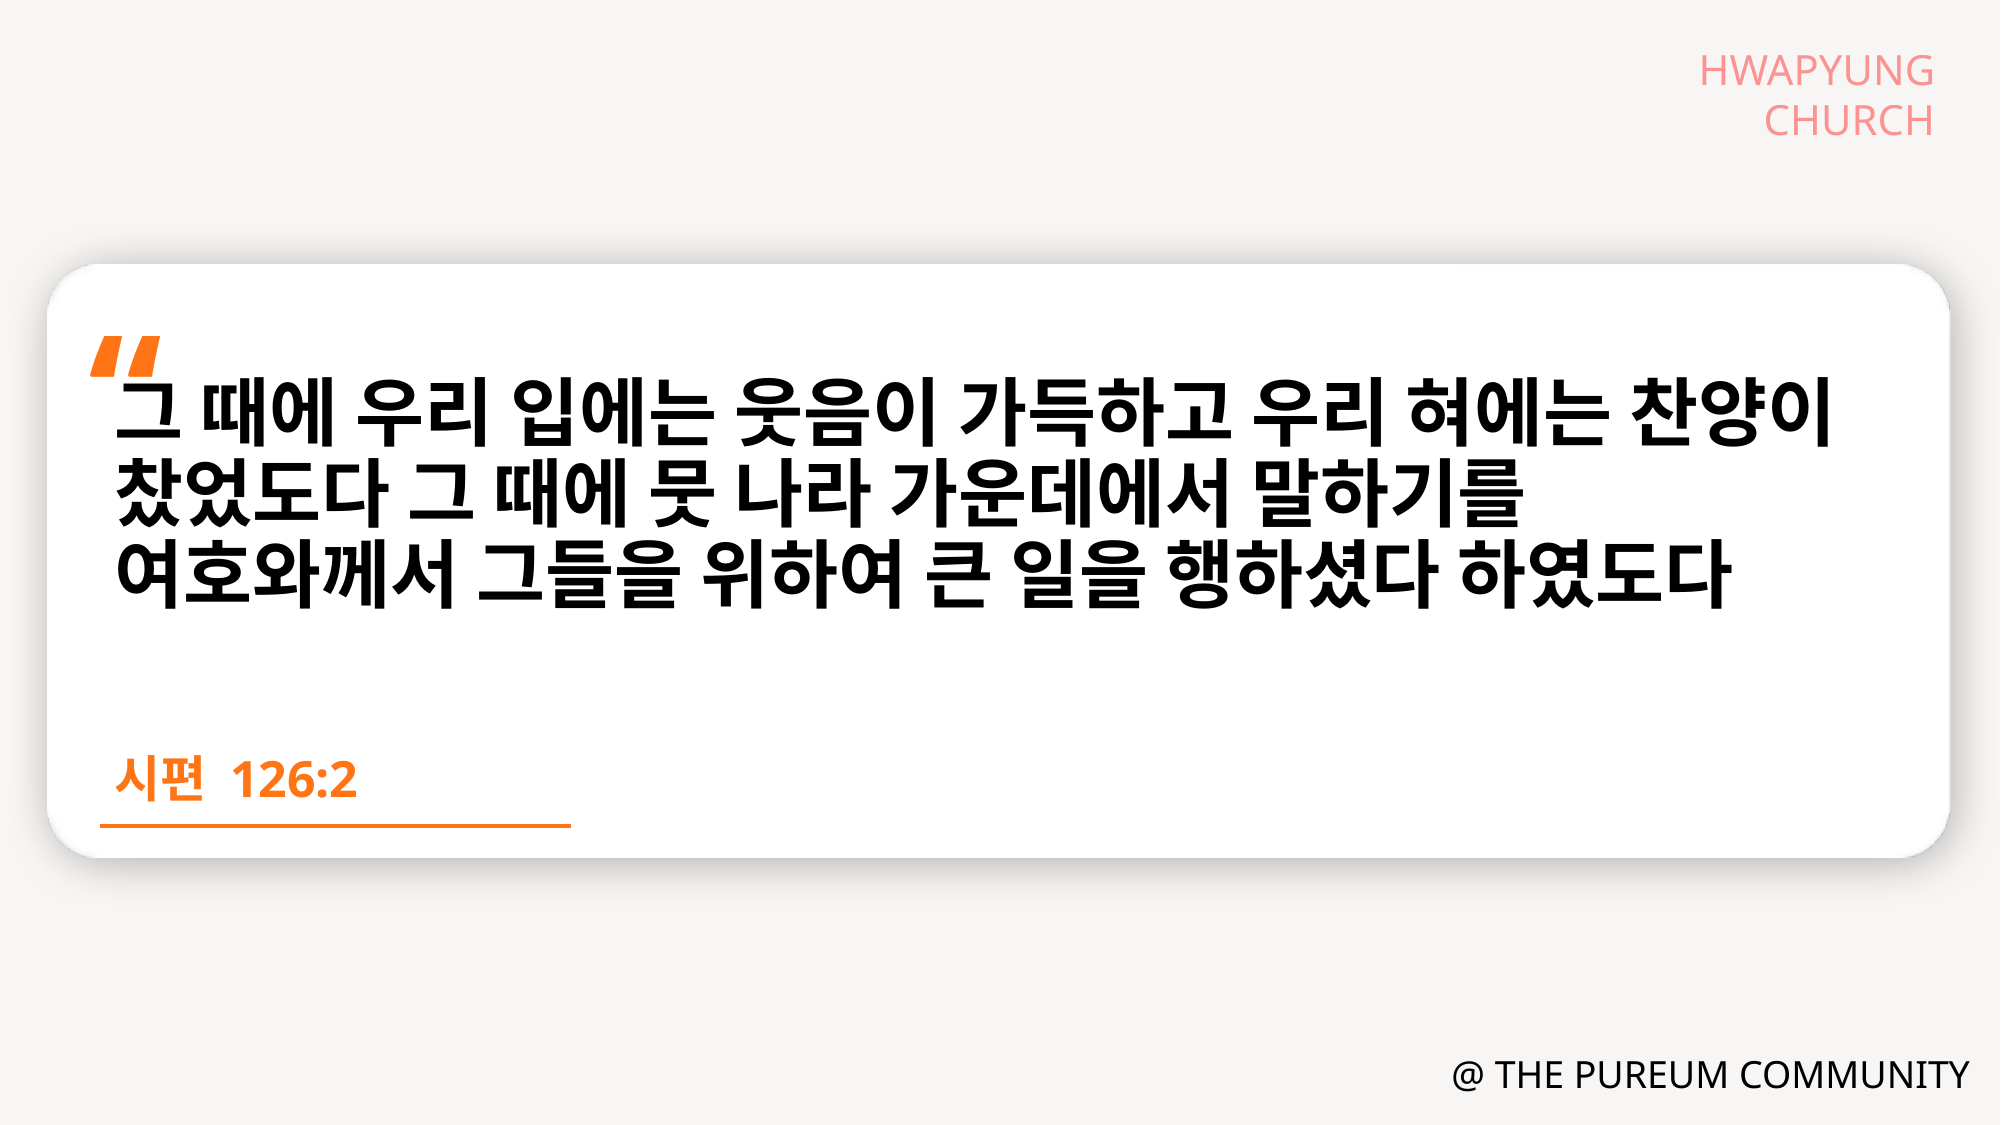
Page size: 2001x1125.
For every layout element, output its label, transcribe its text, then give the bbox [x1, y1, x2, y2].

list 시편 126:2 [100, 746, 699, 825]
list 그 때에 우리 입에는 웃음이 가득하고 우리 혀에는 찬양이 찼었도다 그 때에 뭇 나라 가운데에서 말하기를 여호와께서 그들을 위하여 큰 일을 행하셨다 하였도다 [100, 368, 1905, 715]
